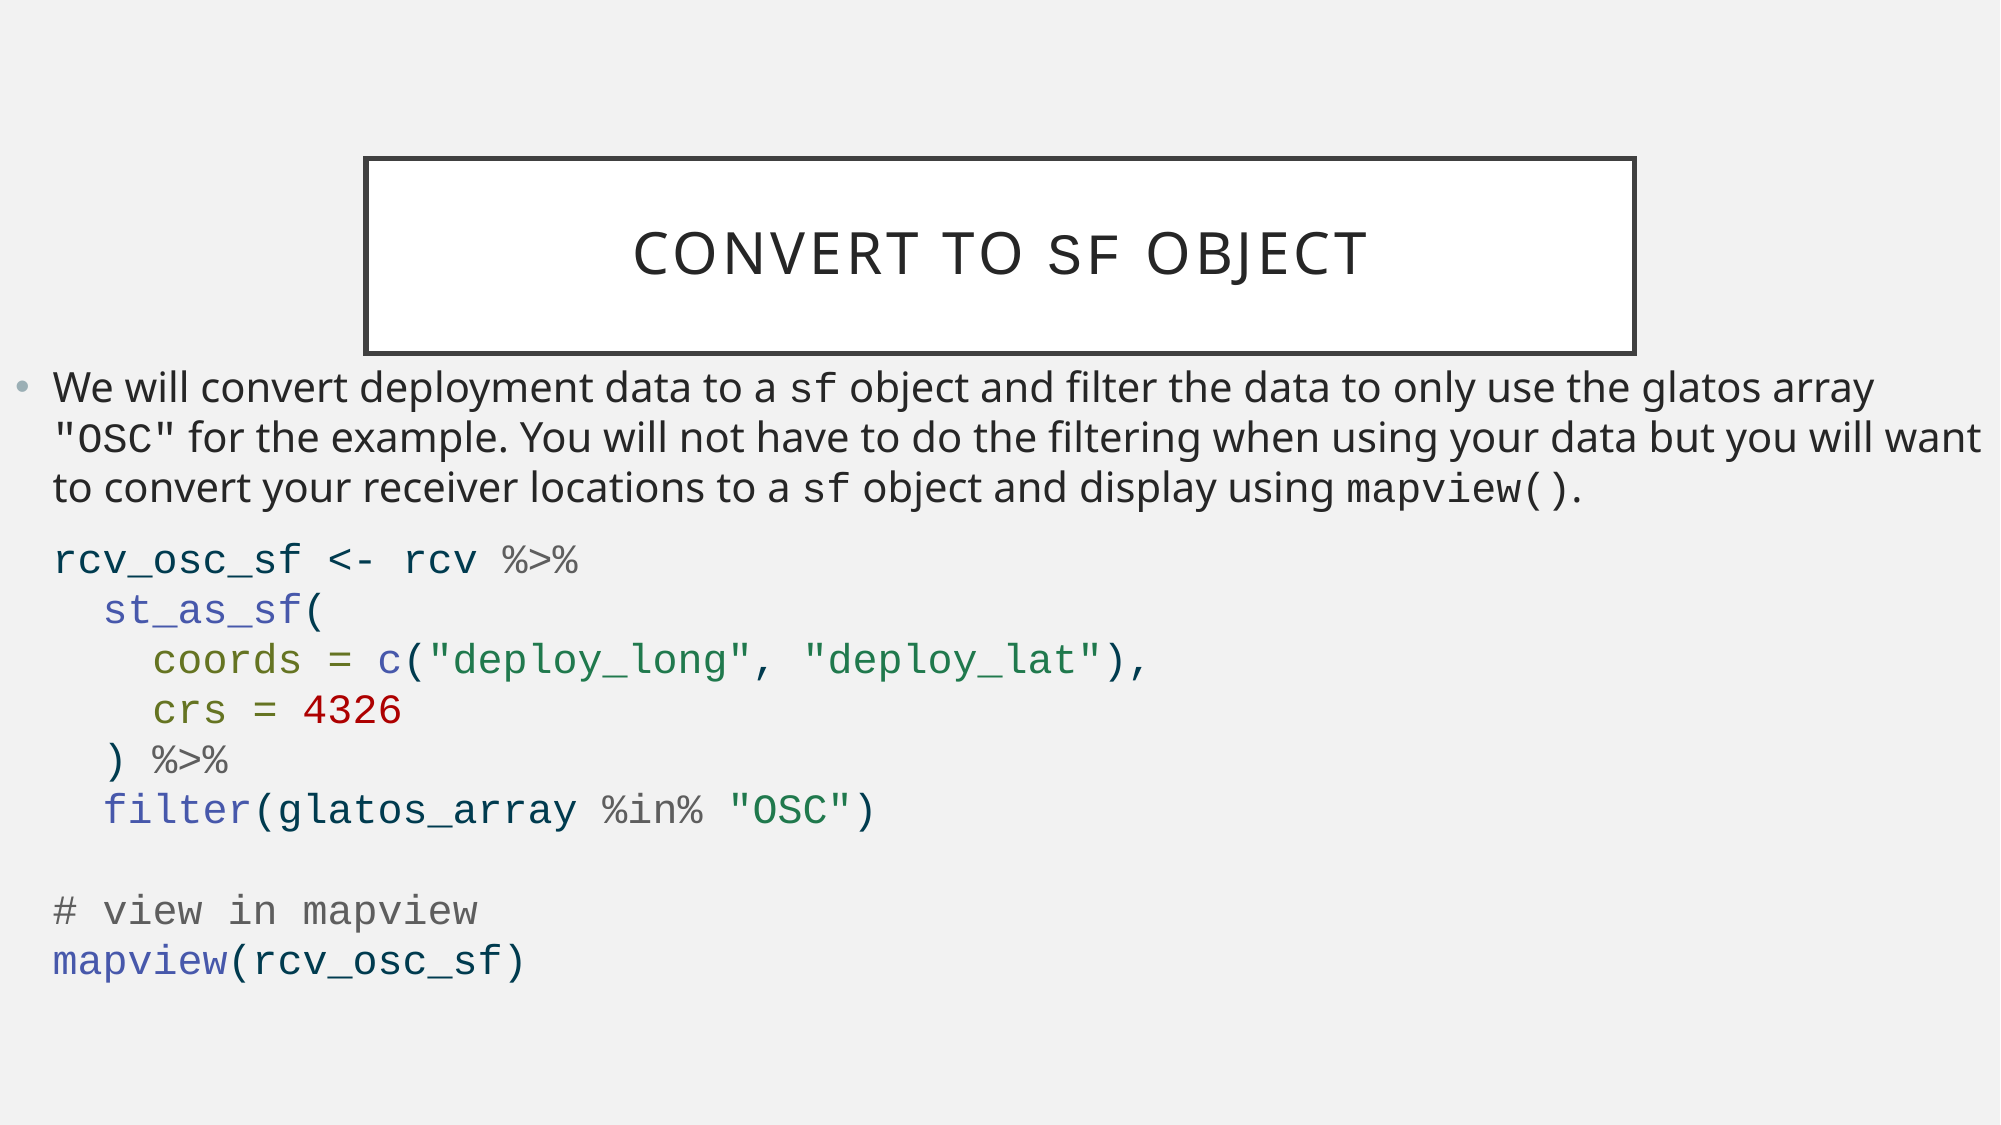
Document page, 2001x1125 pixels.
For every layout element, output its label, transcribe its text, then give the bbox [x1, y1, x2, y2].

list We will convert deployment data to a sf object and filter the data to only use the glatos array "OSC" for the example. You will not have to do the filtering when using your data but you will want to convert your receiver locations to a sf object and display using mapview(). rcv_osc_sf <- rcv %>% st_as_sf( coords = c("deploy_long", "deploy_lat"), crs = 4326 ) %>% filter(glatos_array %in% "OSC") # view in mapview mapview(rcv_osc_sf) [0, 353, 2001, 1125]
title Convert to sf object [363, 156, 1637, 353]
